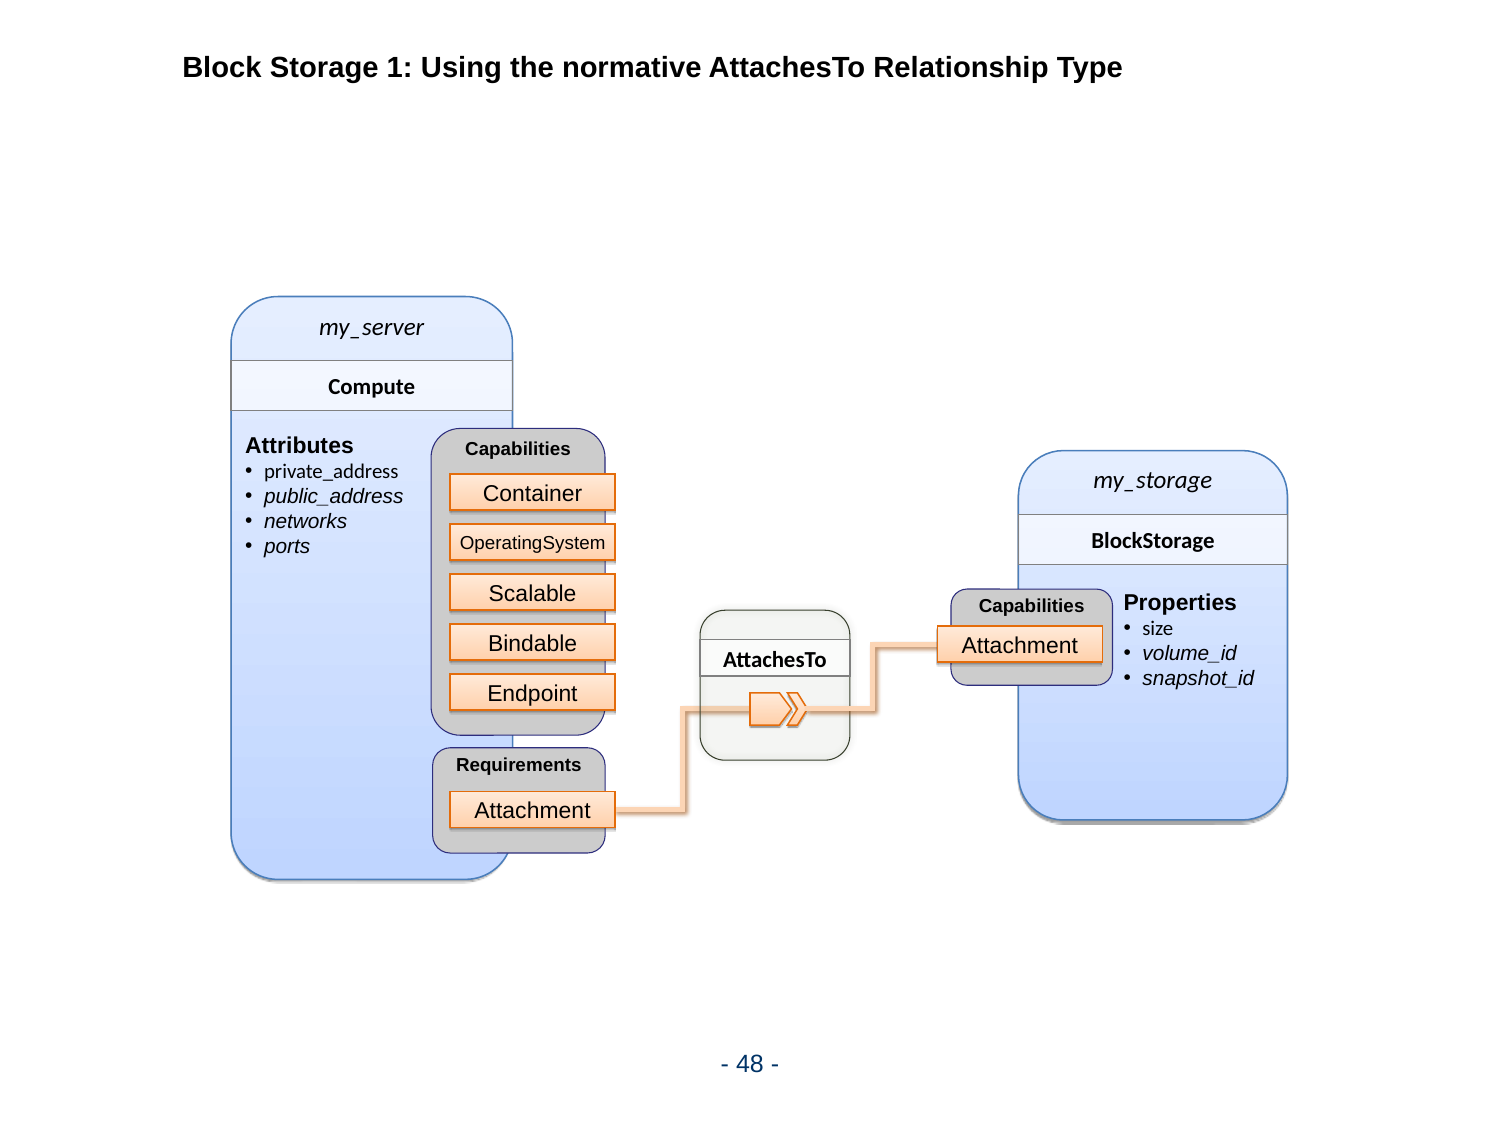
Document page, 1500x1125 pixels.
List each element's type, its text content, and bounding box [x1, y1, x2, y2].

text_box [749, 692, 808, 725]
slide_number - 48 - [670, 1039, 830, 1078]
text_box [750, 717, 850, 761]
text_box [700, 677, 807, 708]
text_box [807, 644, 937, 709]
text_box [937, 450, 1288, 820]
text_box Block Storage 1: Using the normative AttachesTo Relationship Type [167, 40, 1139, 91]
text_box AttachesTo [699, 638, 851, 677]
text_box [231, 296, 616, 880]
text_box [700, 610, 850, 638]
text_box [616, 708, 750, 810]
